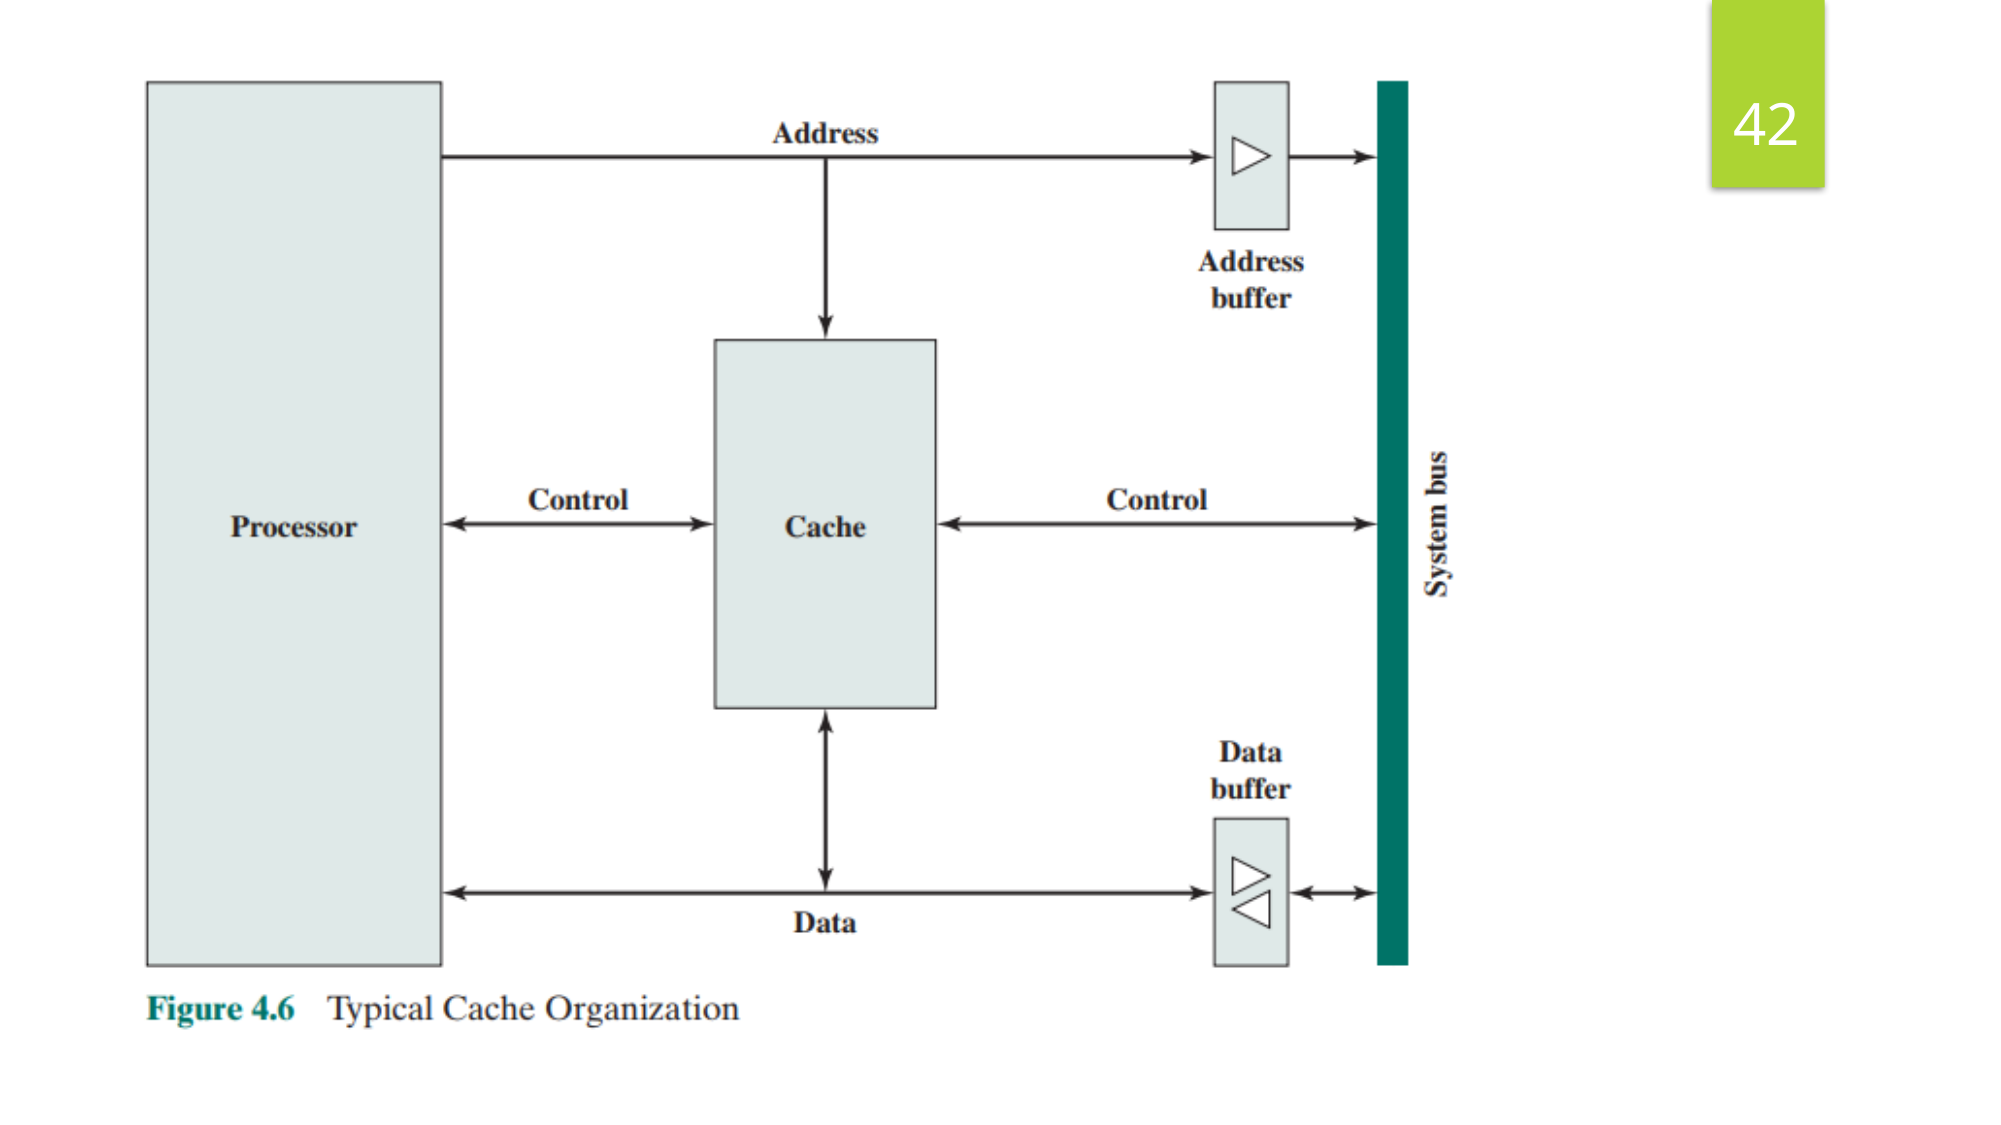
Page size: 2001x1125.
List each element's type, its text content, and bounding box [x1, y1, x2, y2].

picture [48, 63, 1564, 1060]
slide_number 42 [1698, 48, 1836, 175]
